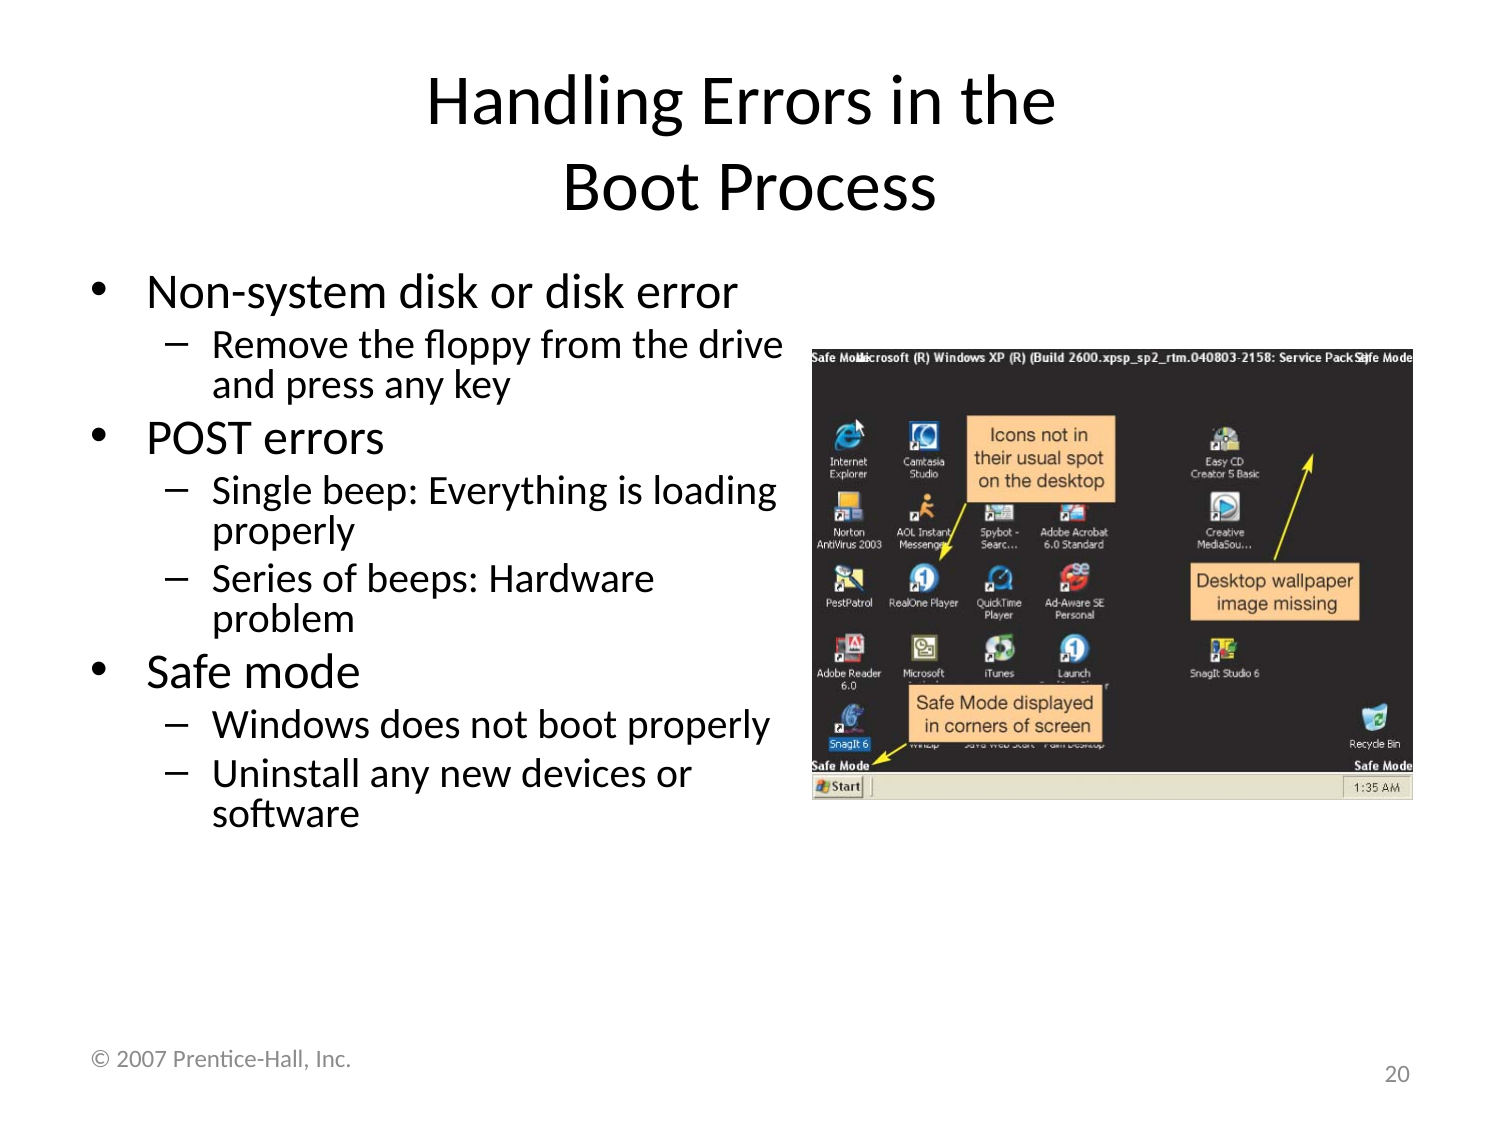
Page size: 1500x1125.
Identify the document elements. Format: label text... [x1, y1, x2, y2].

slide_number © 2007 Prentice-Hall, Inc. [75, 1042, 425, 1103]
picture [812, 349, 1413, 801]
slide_number 20 [1074, 1042, 1425, 1103]
list Non-system disk or disk error Remove the floppy from the drive and press any key POST errors Single beep: Everything is loading properly Series of beeps: Hardware problem Safe mode Windows does not boot properly Uninstall any new devices or software [75, 262, 800, 1005]
title Handling Errors in the Boot Process [75, 45, 1425, 233]
